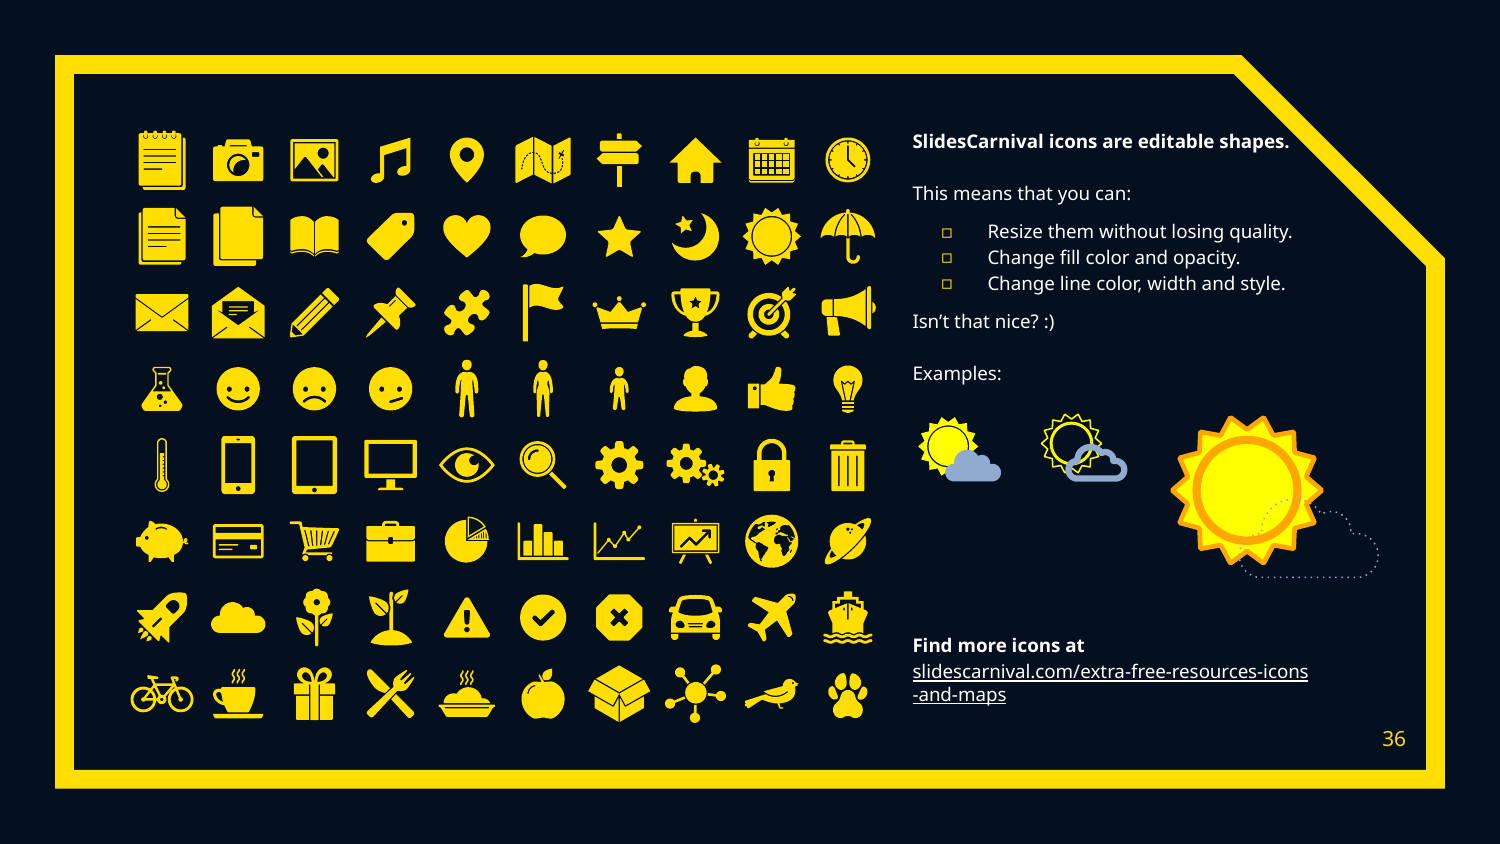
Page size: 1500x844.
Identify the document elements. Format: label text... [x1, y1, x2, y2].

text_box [671, 212, 720, 261]
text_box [1171, 417, 1323, 564]
text_box [221, 436, 256, 495]
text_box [833, 365, 863, 414]
list SlidesCarnival icons are editable shapes. This means that you can: Resize them without losing quality. Change fill color and opacity. Change line color, width and style. Isn’t that nice? :) Examples: [912, 126, 1313, 377]
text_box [828, 672, 868, 719]
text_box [364, 439, 418, 491]
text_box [293, 667, 336, 721]
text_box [533, 359, 554, 418]
list Find more icons at slidescarnival.com/extra-free-resources-icons-and-maps [912, 630, 1313, 723]
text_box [517, 522, 569, 561]
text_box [138, 130, 186, 191]
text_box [747, 366, 796, 411]
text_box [455, 359, 479, 418]
text_box [370, 137, 411, 183]
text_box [368, 589, 413, 646]
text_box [824, 517, 872, 565]
text_box [291, 436, 338, 495]
slide_number 36 [1366, 711, 1406, 755]
text_box [597, 215, 641, 257]
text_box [671, 518, 720, 564]
text_box [449, 137, 484, 183]
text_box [664, 664, 727, 724]
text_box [609, 366, 629, 411]
text_box [980, 454, 1001, 482]
text_box [130, 675, 194, 713]
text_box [212, 138, 264, 182]
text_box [296, 588, 333, 647]
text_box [438, 670, 496, 718]
text_box [136, 520, 189, 562]
text_box [747, 593, 796, 642]
text_box [369, 367, 413, 411]
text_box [138, 207, 186, 266]
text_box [823, 590, 873, 644]
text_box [821, 285, 876, 336]
text_box [673, 366, 718, 412]
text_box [211, 286, 265, 339]
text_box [289, 521, 340, 562]
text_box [666, 443, 725, 487]
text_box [135, 293, 189, 332]
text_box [154, 437, 170, 493]
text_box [366, 669, 415, 719]
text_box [136, 592, 188, 643]
text_box [1103, 452, 1125, 479]
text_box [668, 594, 723, 641]
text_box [825, 137, 871, 183]
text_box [596, 133, 643, 188]
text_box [515, 136, 571, 184]
text_box [744, 678, 799, 709]
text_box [521, 668, 565, 719]
text_box [753, 438, 791, 492]
text_box [669, 137, 722, 183]
text_box [443, 597, 490, 638]
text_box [671, 288, 720, 338]
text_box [1041, 413, 1102, 474]
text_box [365, 287, 416, 338]
text_box [211, 602, 266, 633]
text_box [289, 215, 339, 257]
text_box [438, 447, 496, 483]
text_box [593, 522, 646, 561]
text_box [520, 594, 567, 641]
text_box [742, 207, 802, 266]
text_box [520, 215, 566, 258]
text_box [290, 138, 339, 182]
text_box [519, 440, 567, 490]
text_box [443, 215, 491, 258]
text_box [141, 366, 183, 412]
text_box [213, 206, 264, 267]
text_box [216, 367, 260, 411]
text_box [366, 520, 416, 562]
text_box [444, 516, 490, 563]
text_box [522, 283, 564, 342]
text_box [820, 208, 876, 265]
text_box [917, 416, 979, 476]
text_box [212, 523, 265, 559]
text_box [745, 514, 799, 568]
text_box [292, 367, 337, 411]
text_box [829, 440, 867, 492]
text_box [289, 287, 340, 338]
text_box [587, 665, 651, 723]
text_box [1246, 511, 1379, 578]
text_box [748, 137, 795, 183]
text_box [595, 441, 644, 490]
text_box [212, 668, 264, 719]
text_box [366, 212, 415, 260]
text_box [592, 295, 647, 330]
text_box [596, 594, 643, 641]
text_box [444, 289, 490, 336]
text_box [747, 286, 797, 339]
